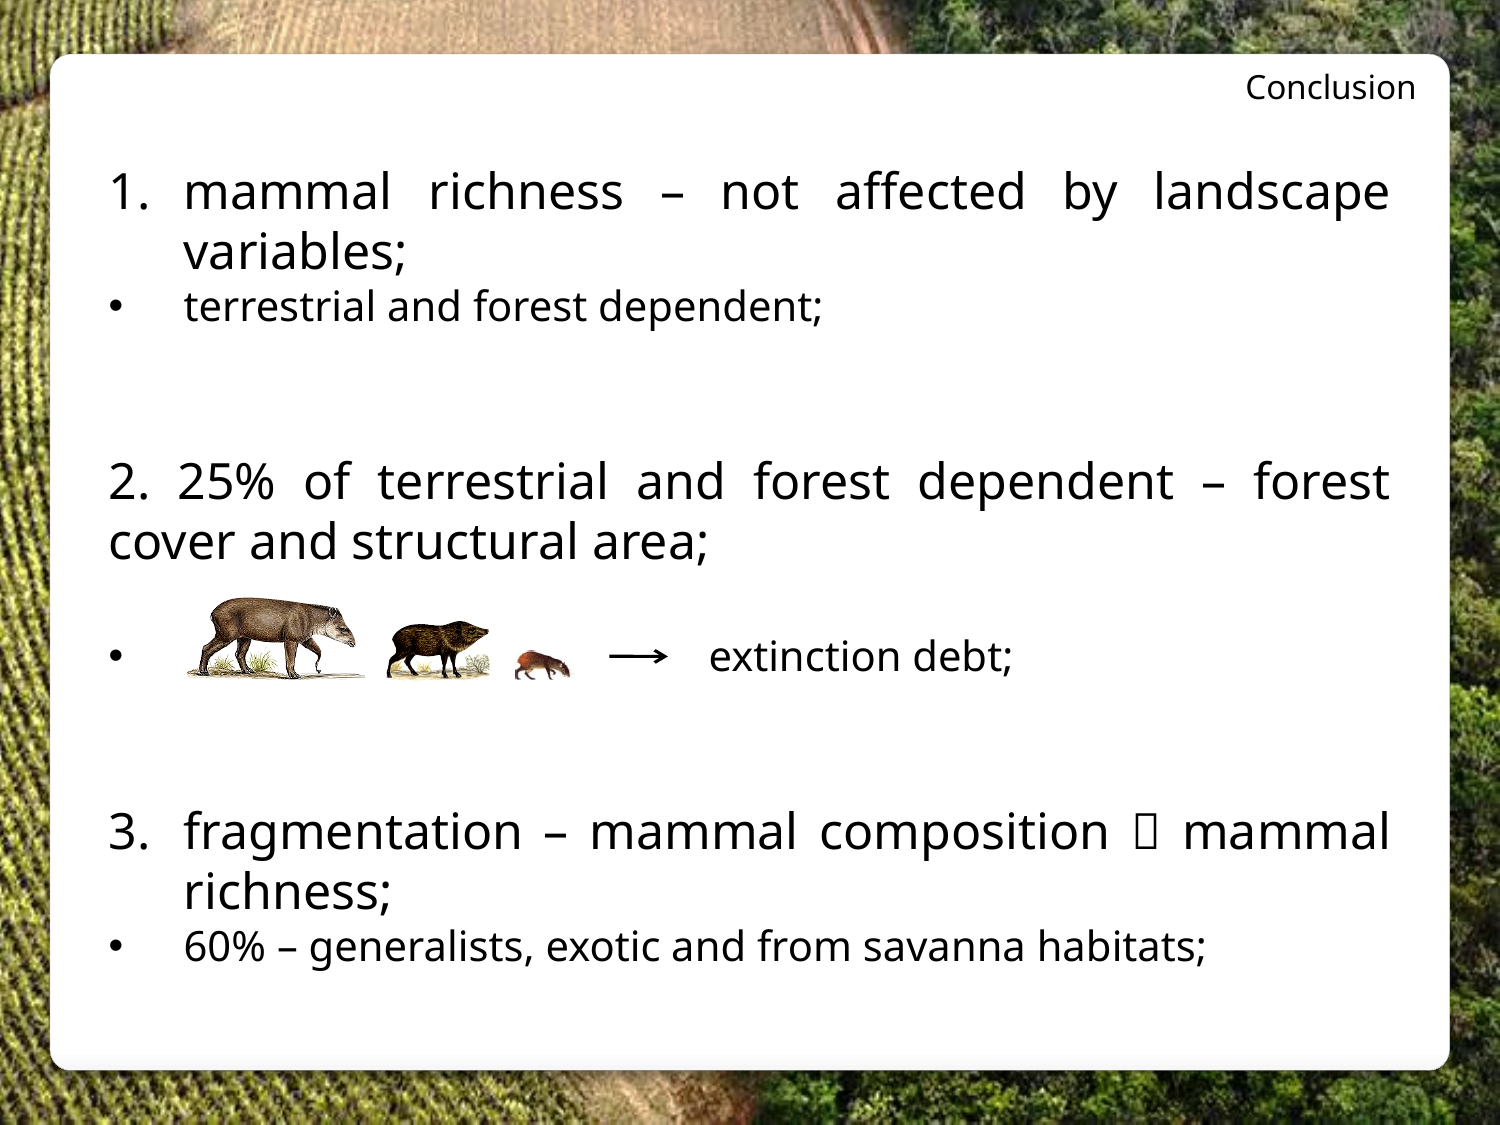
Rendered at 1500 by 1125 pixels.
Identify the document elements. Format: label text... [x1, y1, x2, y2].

text_box mammal richness – not affected by landscape variables; terrestrial and forest dependent; 2. 25% of terrestrial and forest dependent – forest cover and structural area; extinction debt; fragmentation – mammal composition  mammal richness; 60% – generalists, exotic and from savanna habitats; [93, 152, 1407, 1038]
picture [0, 0, 1500, 1125]
text_box Conclusion [1230, 58, 1442, 114]
